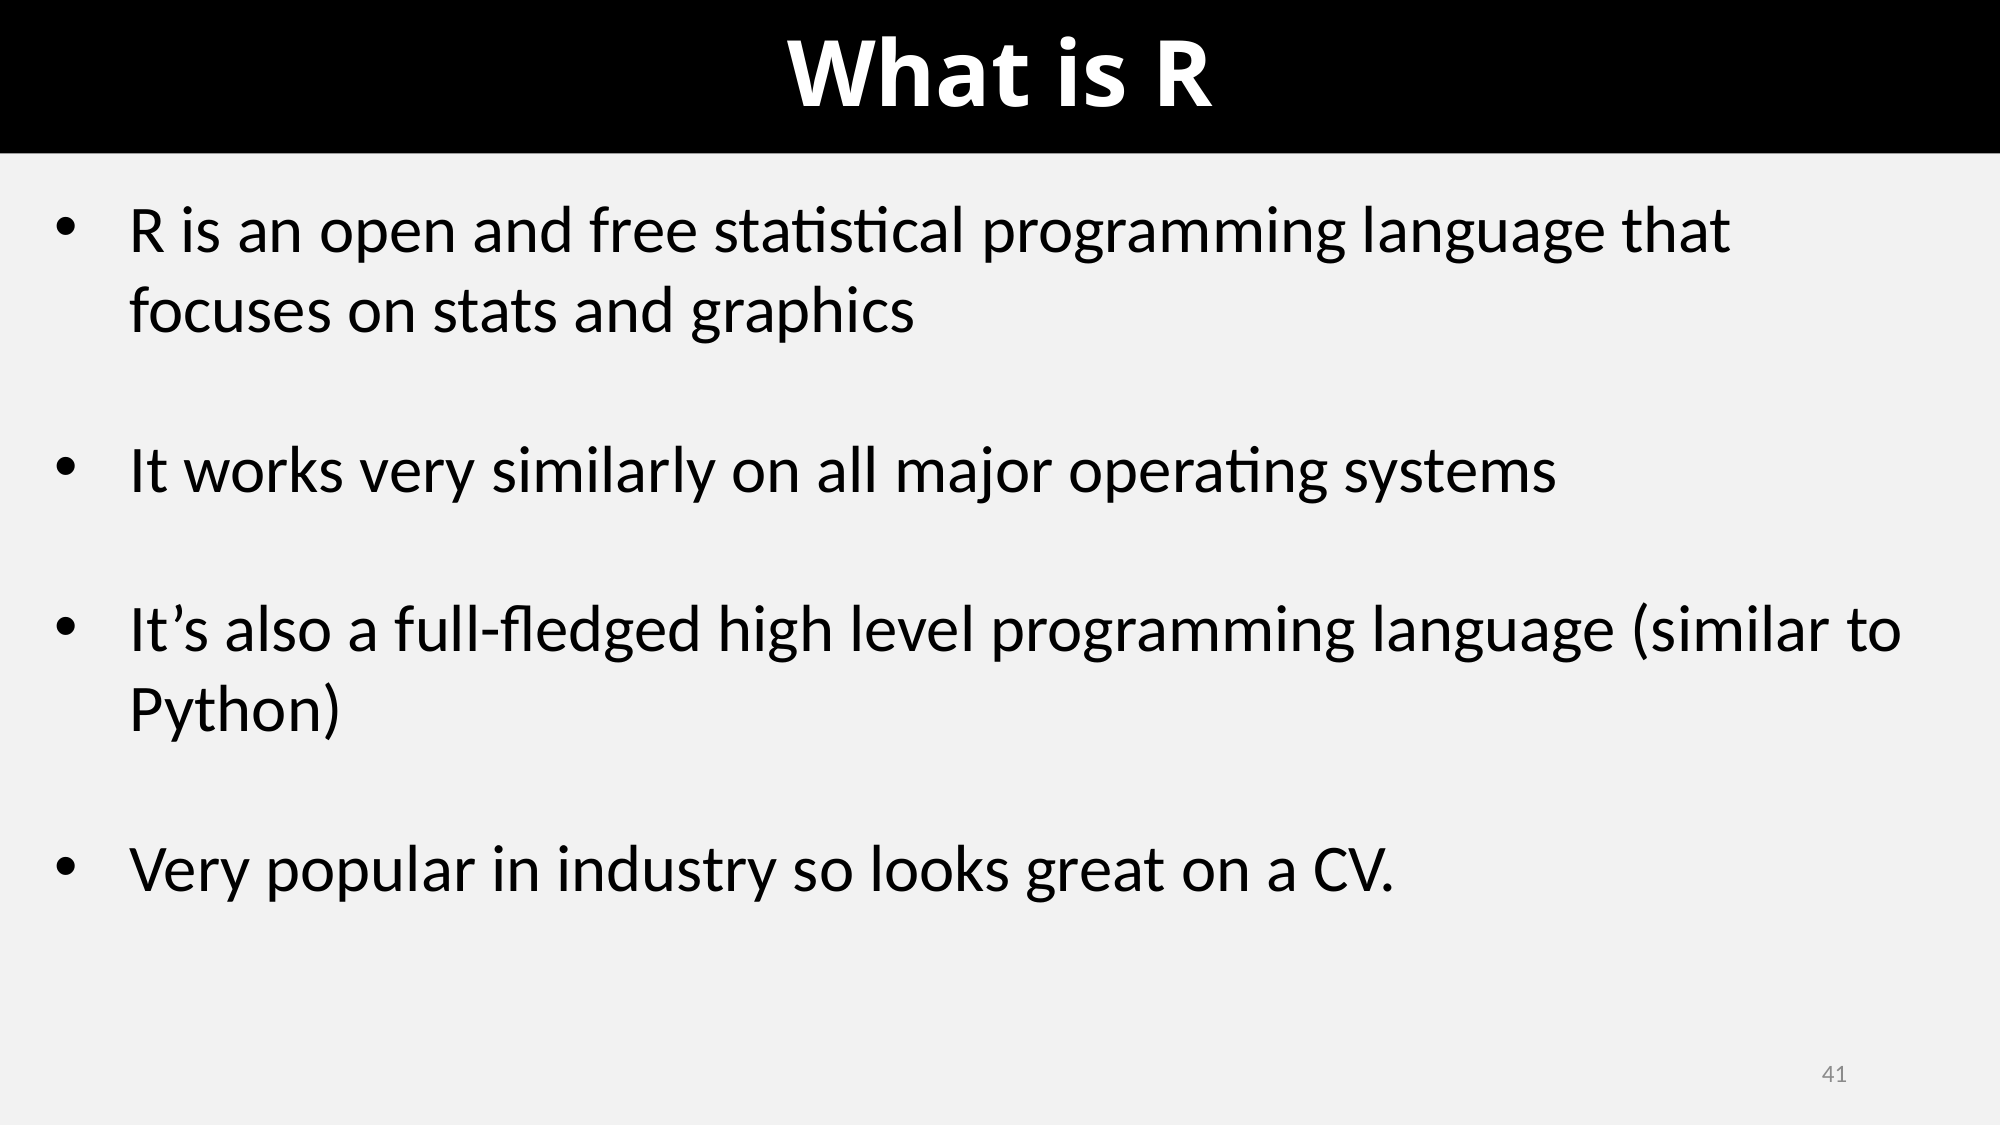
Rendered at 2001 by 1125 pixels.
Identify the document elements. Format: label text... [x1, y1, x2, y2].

slide_number 41 [1412, 1042, 1863, 1103]
text_box R is an open and free statistical programming language that focuses on stats and graphics It works very similarly on all major operating systems It’s also a full-fledged high level programming language (similar to Python) Very popular in industry so looks great on a CV. [39, 178, 1930, 913]
title What is R [0, 0, 2000, 154]
